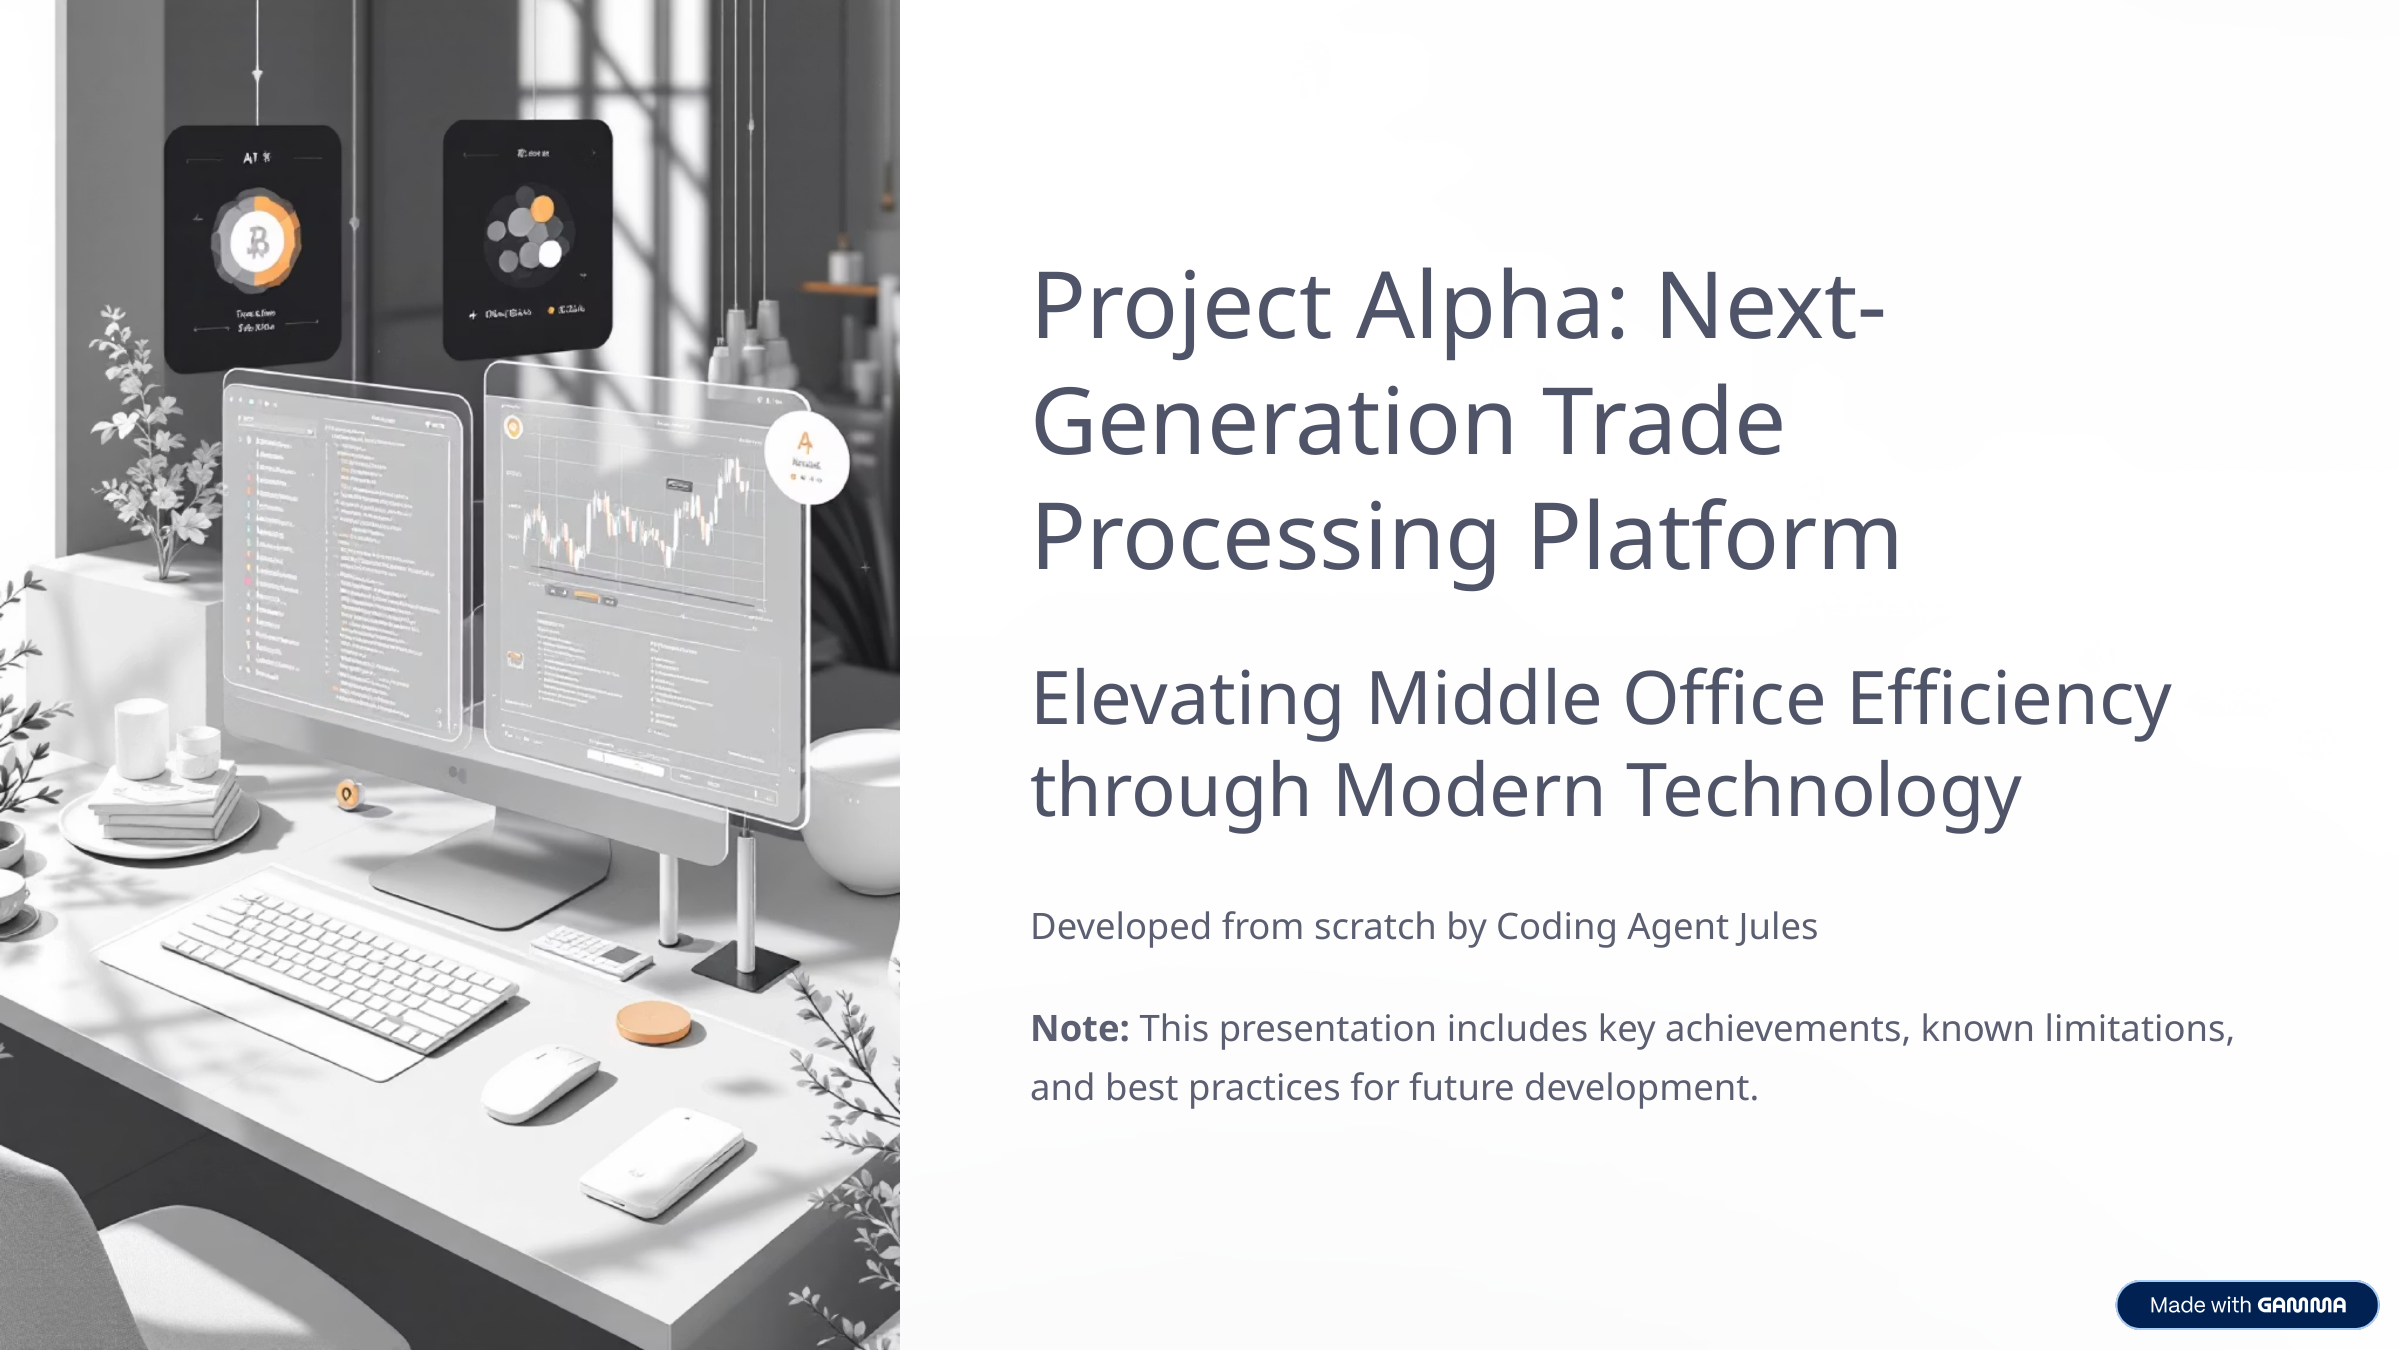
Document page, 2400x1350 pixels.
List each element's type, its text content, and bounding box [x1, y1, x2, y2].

text_box Elevating Middle Office Efficiency through Modern Technology [1030, 646, 2270, 833]
picture [0, 0, 900, 1350]
text_box Developed from scratch by Coding Agent Jules [1030, 887, 2270, 948]
text_box Project Alpha: Next-Generation Trade Processing Platform [1030, 241, 2270, 591]
picture [2106, 1271, 2389, 1339]
text_box Note: This presentation includes key achievements, known limitations, and best practices for future development. [1030, 989, 2270, 1109]
